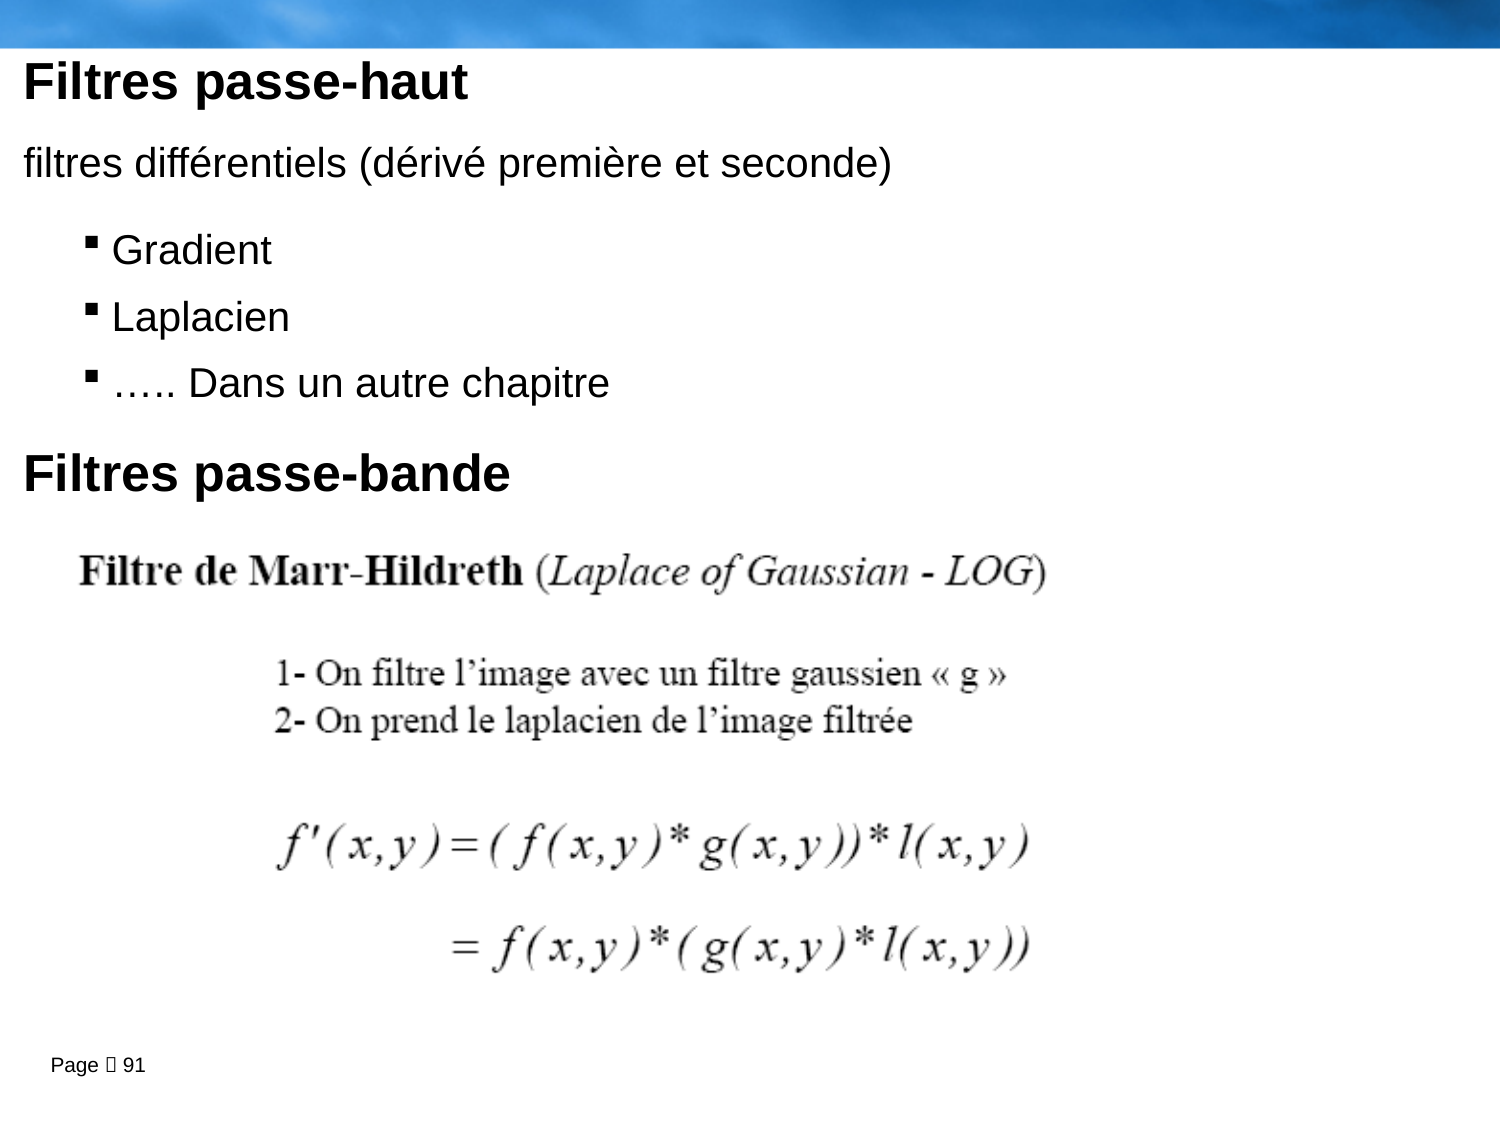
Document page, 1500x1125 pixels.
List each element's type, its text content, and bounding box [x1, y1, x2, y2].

picture [0, 0, 1500, 1125]
text_box Filtres passe-bande [23, 433, 1374, 503]
title Filtres passe-haut [23, 46, 1374, 128]
text_box filtres différentiels (dérivé première et seconde) [23, 128, 1374, 186]
list Gradient Laplacien ….. Dans un autre chapitre [81, 222, 1433, 492]
